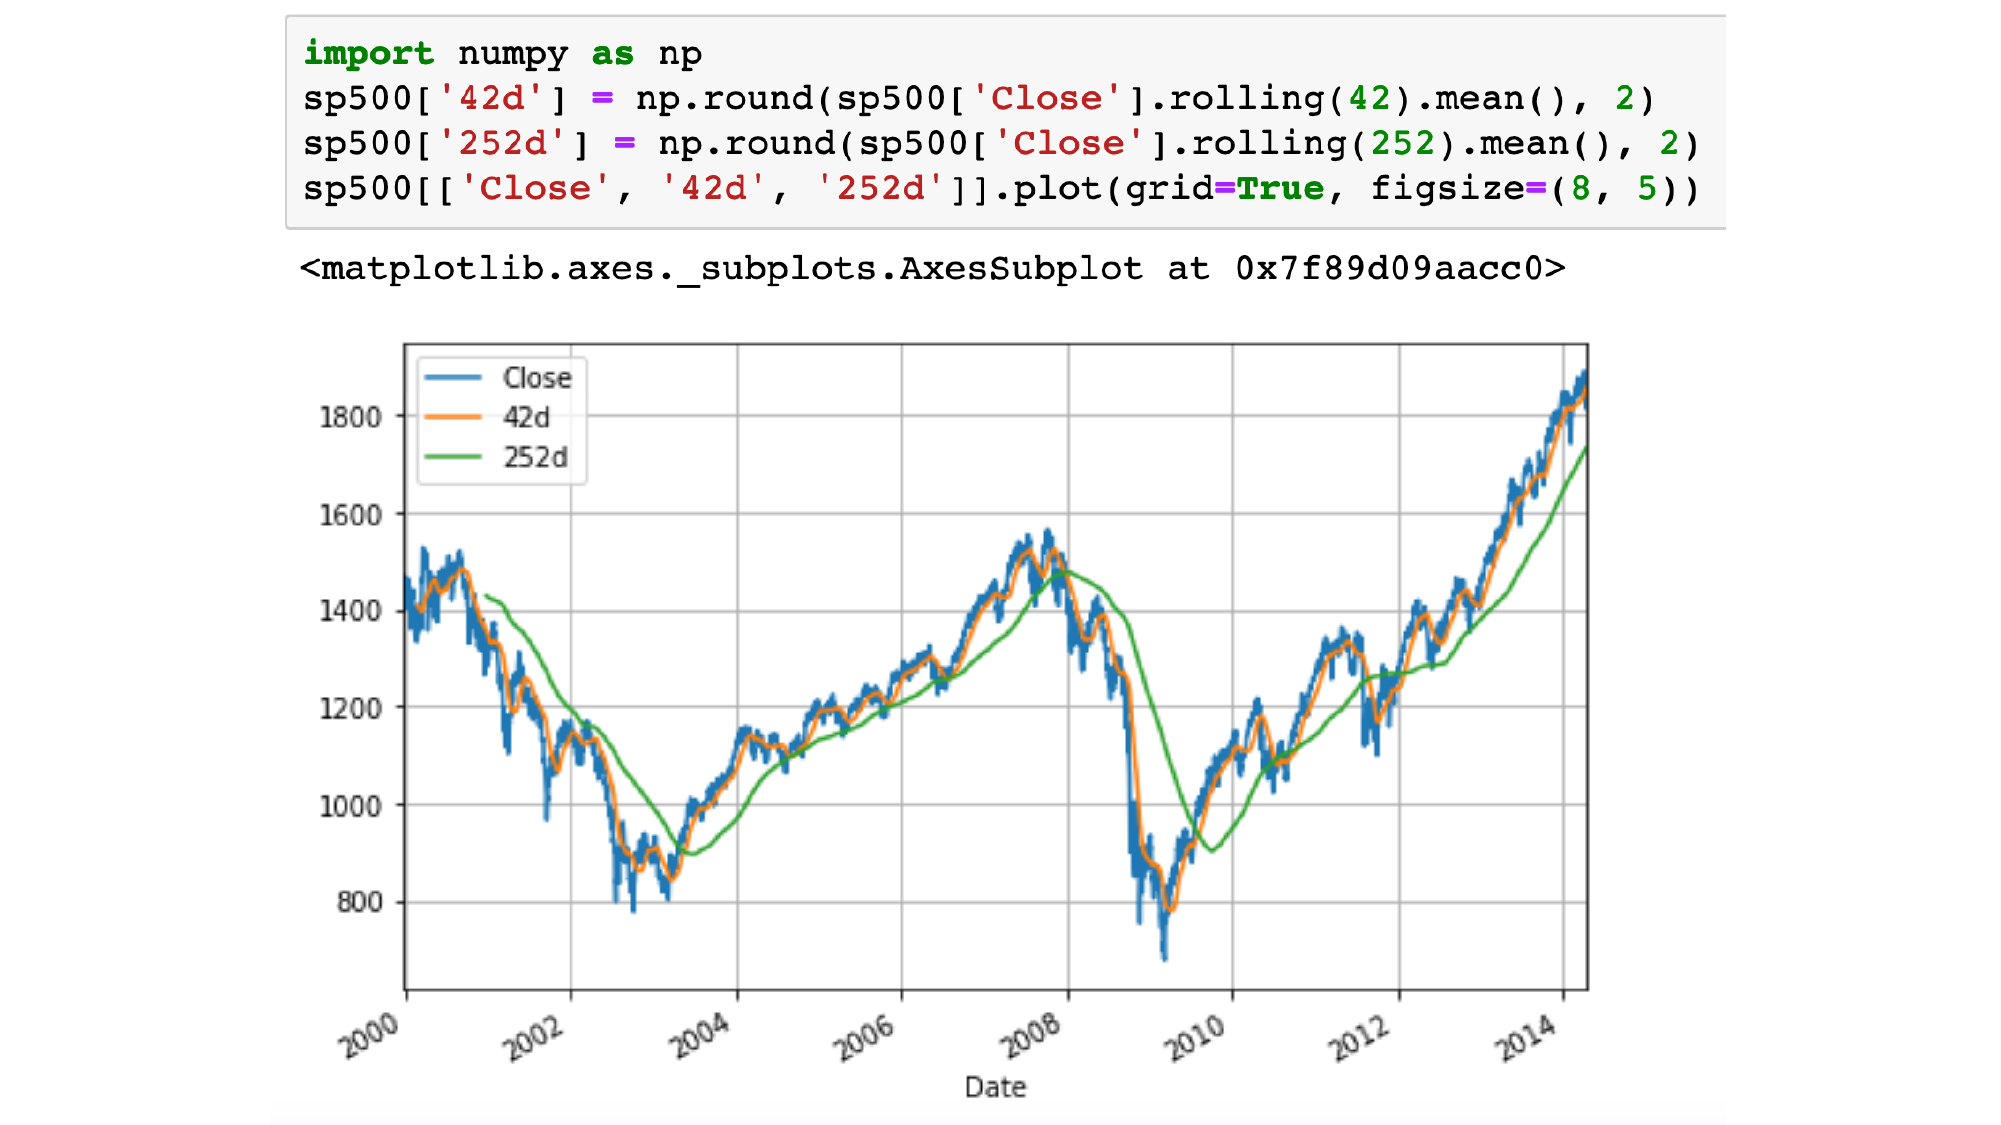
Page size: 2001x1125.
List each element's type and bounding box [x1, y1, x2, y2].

picture [270, 0, 1726, 1125]
